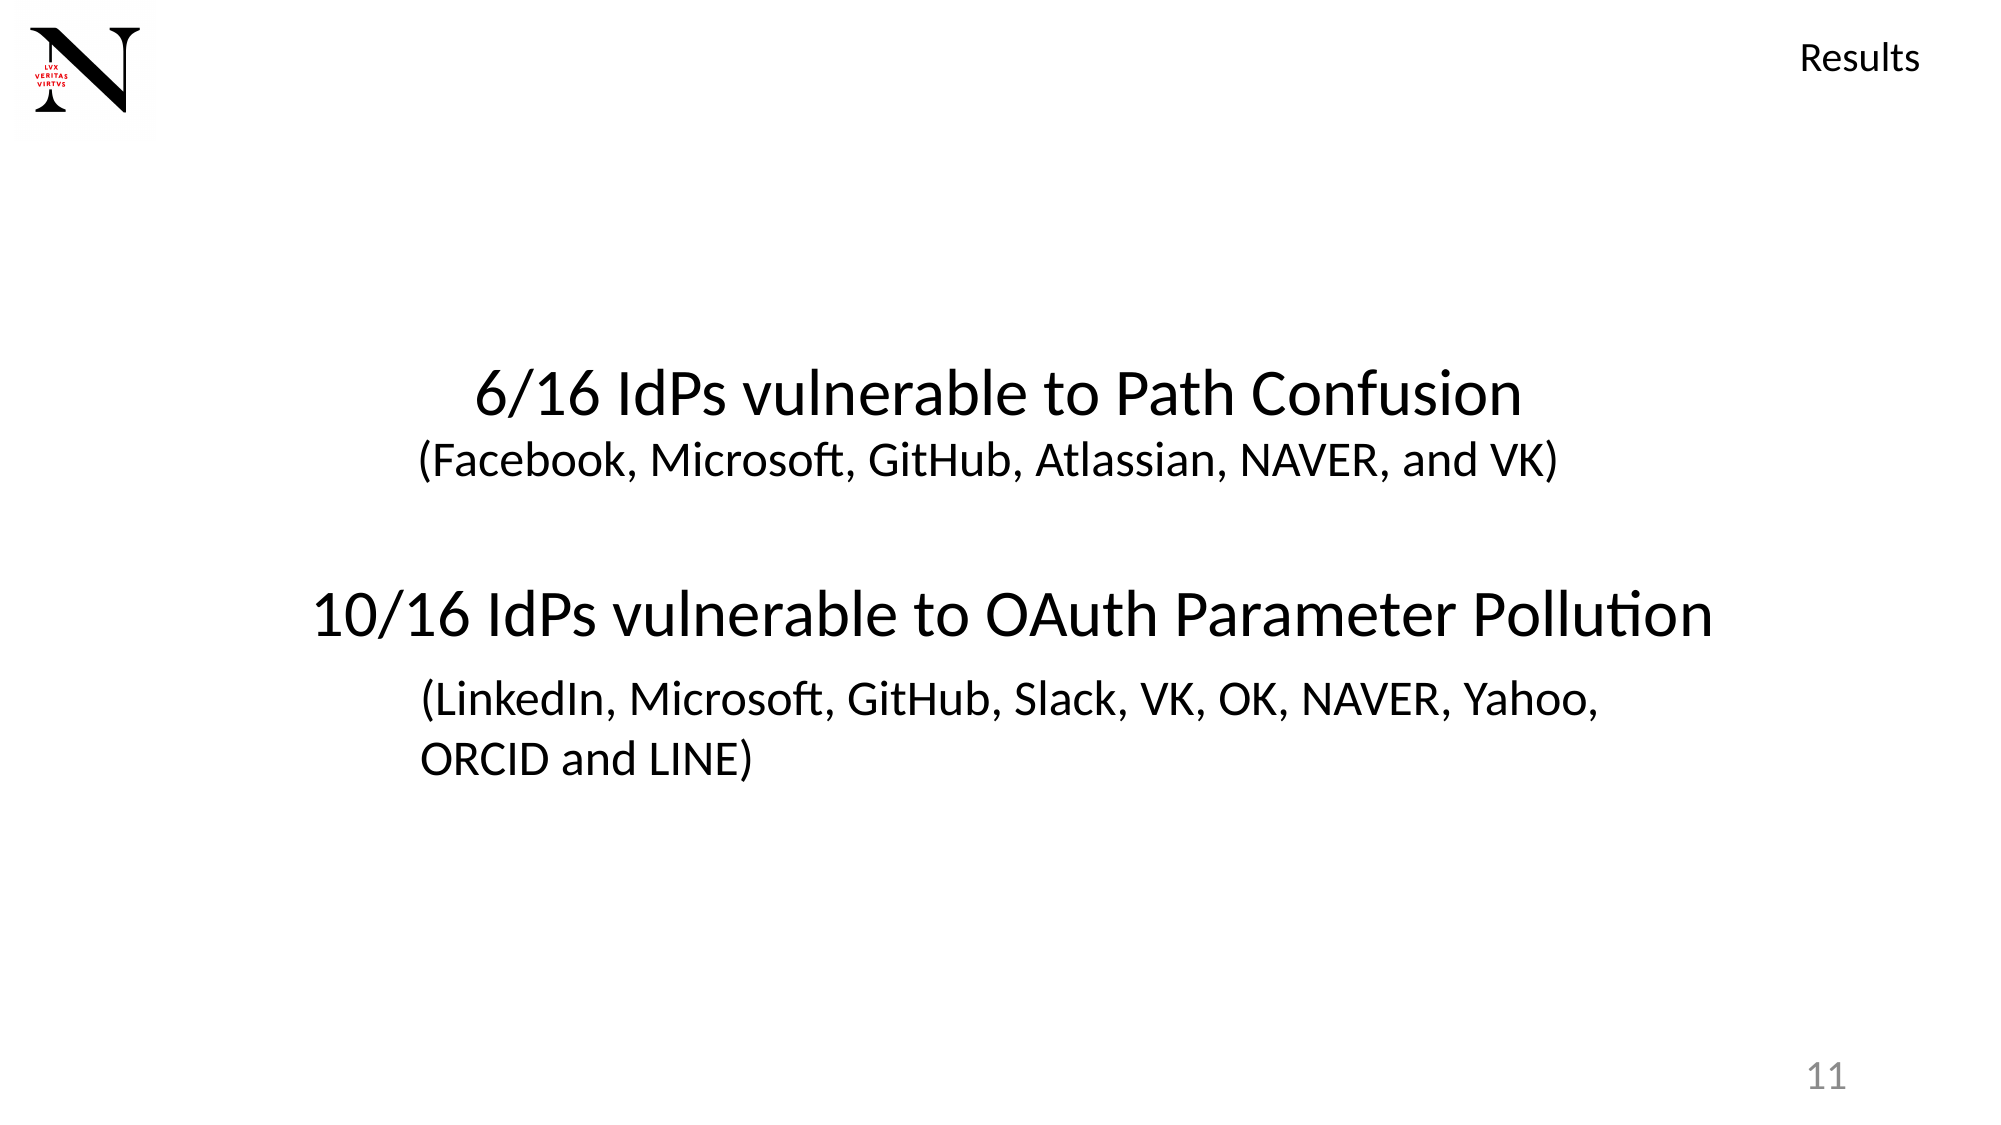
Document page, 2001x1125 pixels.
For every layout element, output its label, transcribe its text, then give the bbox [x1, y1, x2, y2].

text_box 10/16 IdPs vulnerable to OAuth Parameter Pollution [296, 562, 1731, 658]
text_box Results [1785, 22, 1936, 88]
text_box (LinkedIn, Microsoft, GitHub, Slack, VK, OK, NAVER, Yahoo, ORCID and LINE) [405, 658, 1622, 794]
slide_number 11 [1789, 1042, 1863, 1103]
picture [14, 0, 156, 141]
text_box (Facebook, Microsoft, GitHub, Atlassian, NAVER, and VK) [402, 418, 1598, 494]
text_box 6/16 IdPs vulnerable to Path Confusion [459, 341, 1540, 418]
